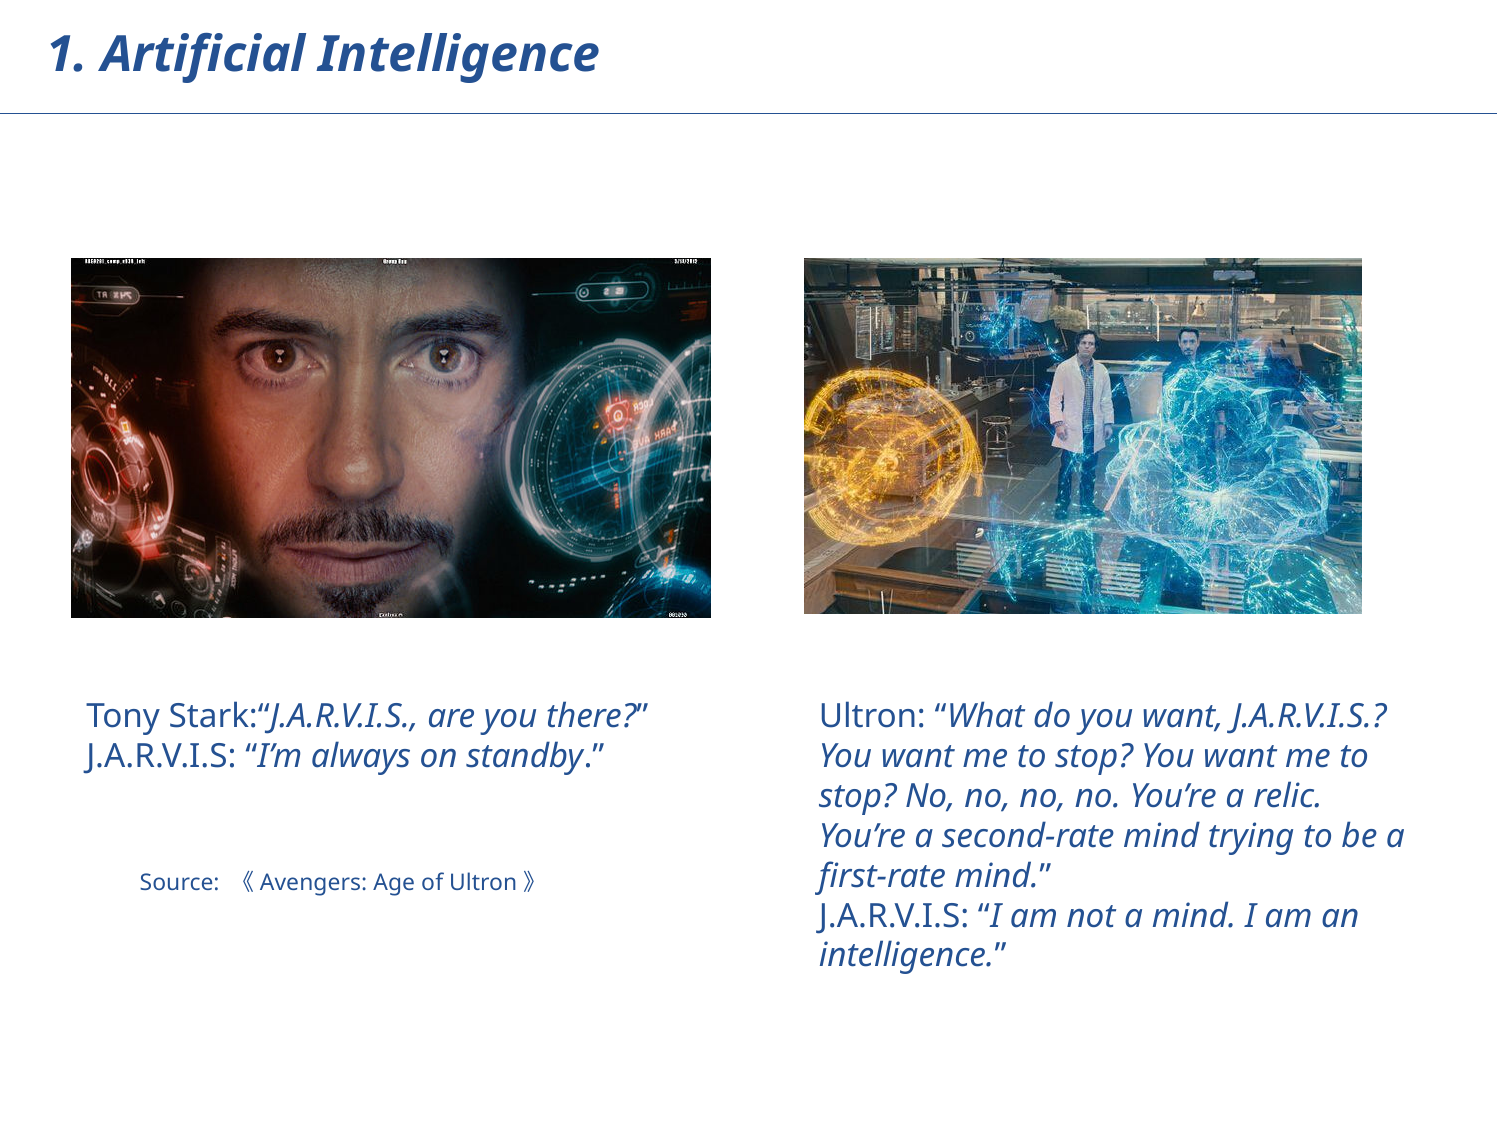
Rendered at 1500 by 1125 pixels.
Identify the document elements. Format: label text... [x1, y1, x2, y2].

text_box 1. Artificial Intelligence [18, 13, 616, 89]
picture [616, 589, 711, 618]
text_box Ultron: “What do you want, J.A.R.V.I.S.? You want me to stop? You want me to stop? No, no, no, no. You’re a relic. You’re a second-rate mind trying to be a first-rate mind.” J.A.R.V.I.S: “I am not a mind. I am an intelligence.” [804, 686, 1428, 981]
picture [643, 569, 651, 580]
text_box Source: 《Avengers: Age of Ultron》 [124, 860, 561, 903]
picture [71, 258, 711, 618]
text_box Tony Stark:“J.A.R.V.I.S., are you there?” J.A.R.V.I.S: “I’m always on standby.” [71, 686, 757, 782]
picture [804, 258, 1362, 614]
